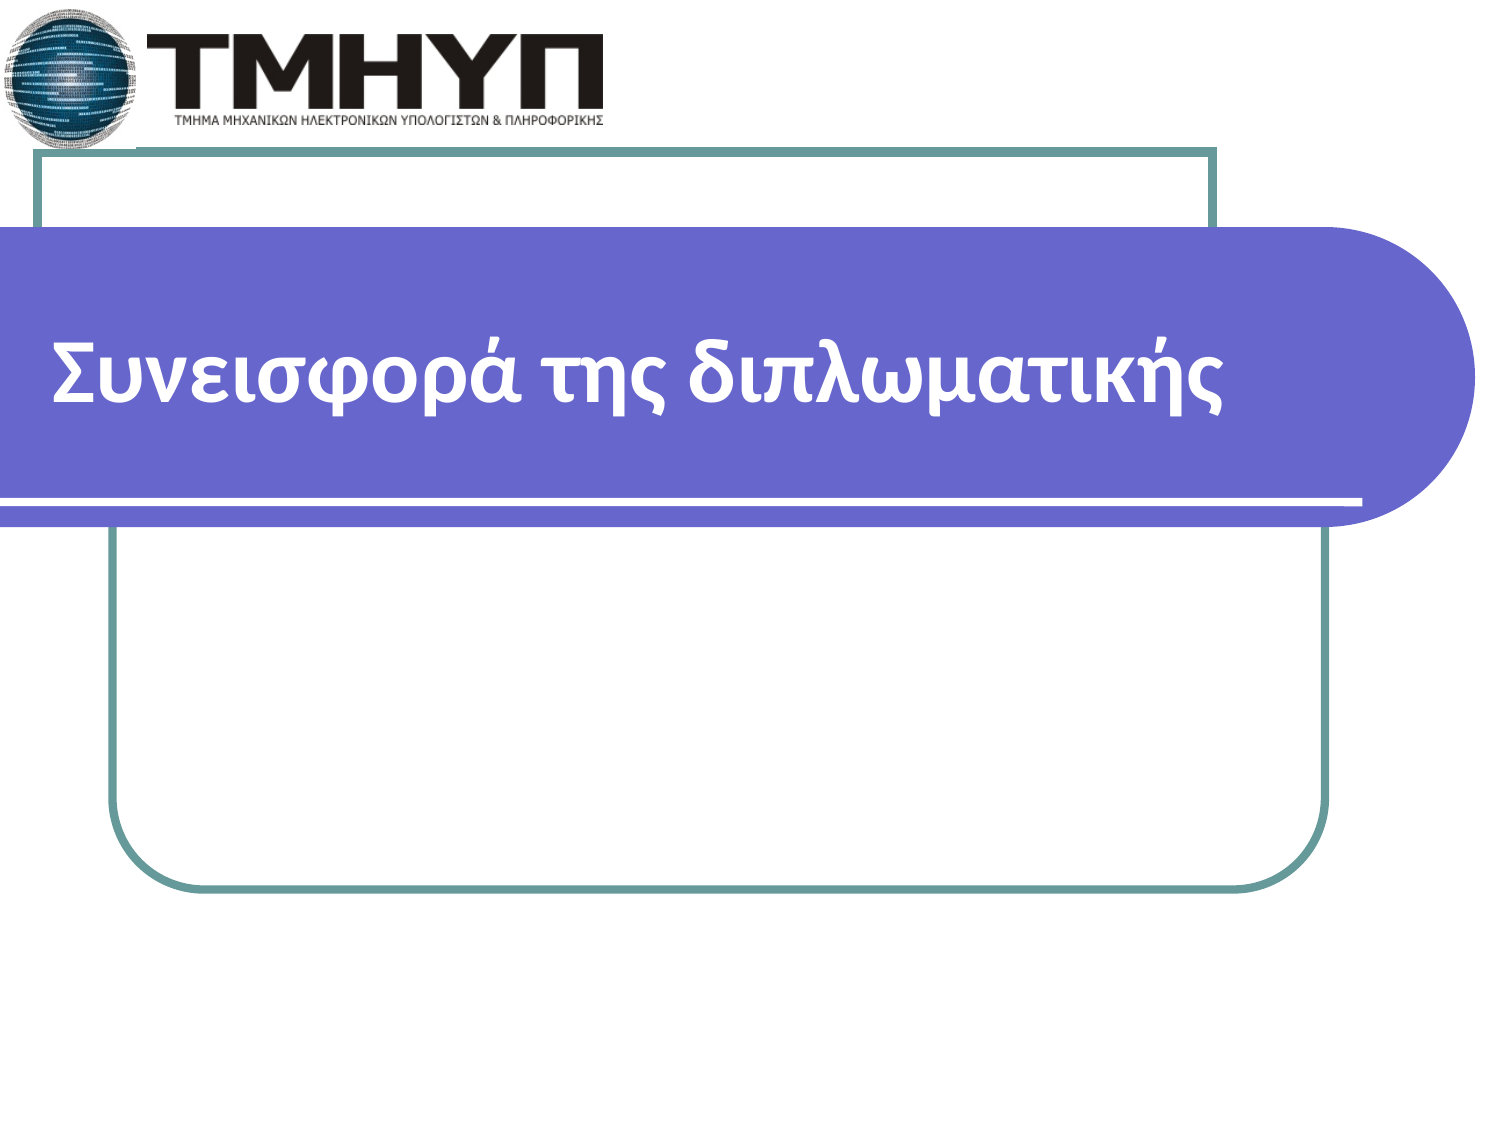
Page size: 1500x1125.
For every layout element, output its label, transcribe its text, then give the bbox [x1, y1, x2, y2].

title Συνεισφορά της διπλωματικής [37, 233, 1363, 499]
picture [147, 34, 603, 125]
picture [4, 9, 136, 149]
